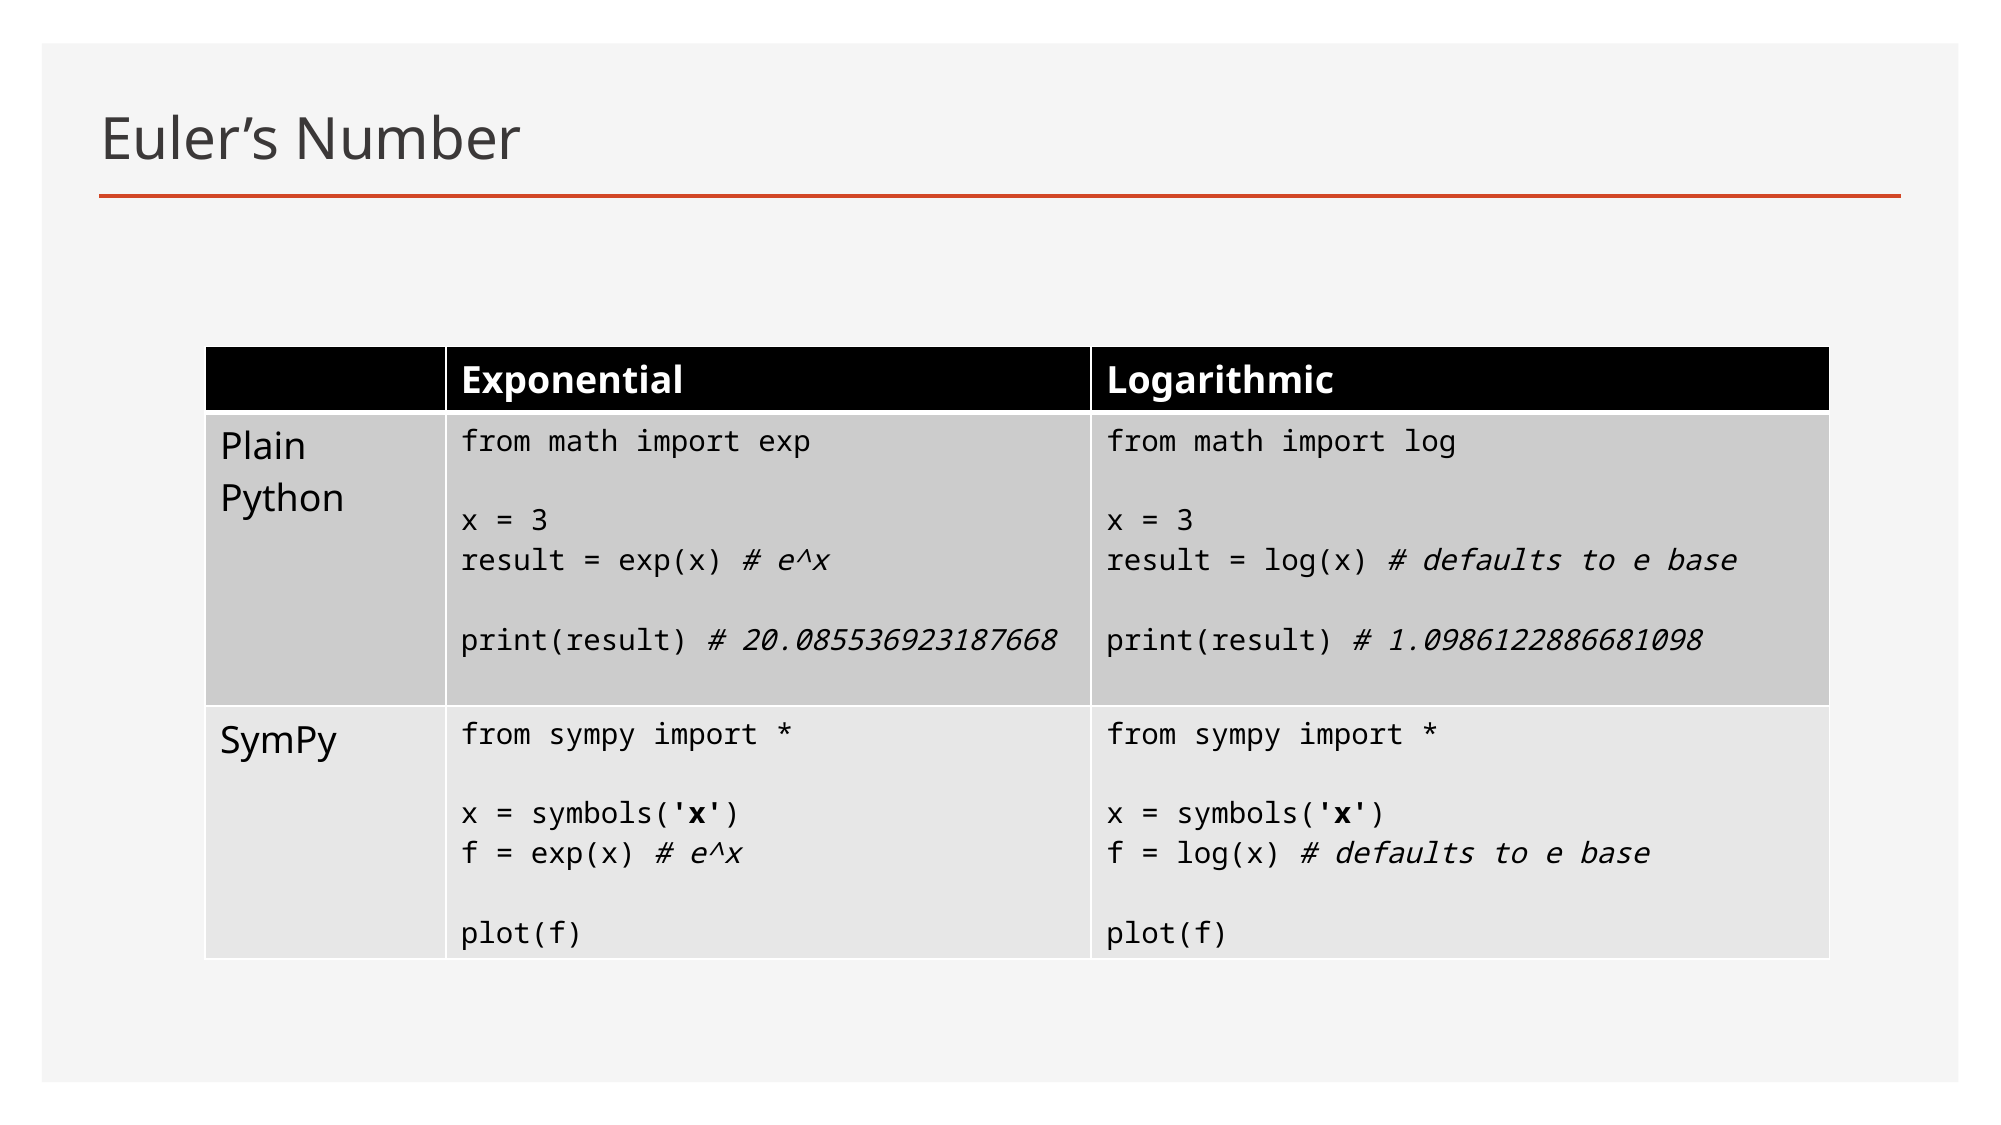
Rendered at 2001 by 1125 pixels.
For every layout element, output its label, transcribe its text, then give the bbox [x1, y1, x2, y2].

table_cell Plain Python [206, 415, 445, 705]
table_cell SymPy [206, 707, 445, 958]
table_cell from math import exp x = 3 result = exp(x) # e^x print(result) # 20.085536923187668 [447, 415, 1090, 705]
table_header Logarithmic [1092, 347, 1829, 410]
title Euler’s Number [85, 73, 1089, 179]
table_header Exponential [447, 347, 1090, 410]
table_cell from sympy import * x = symbols('x') f = log(x) # defaults to e base plot(f) [1092, 707, 1829, 958]
table_cell from sympy import * x = symbols('x') f = exp(x) # e^x plot(f) [447, 707, 1090, 958]
table_cell from math import log x = 3 result = log(x) # defaults to e base print(result) # 1.0986122886681098 [1092, 415, 1829, 705]
table_header [206, 347, 445, 410]
